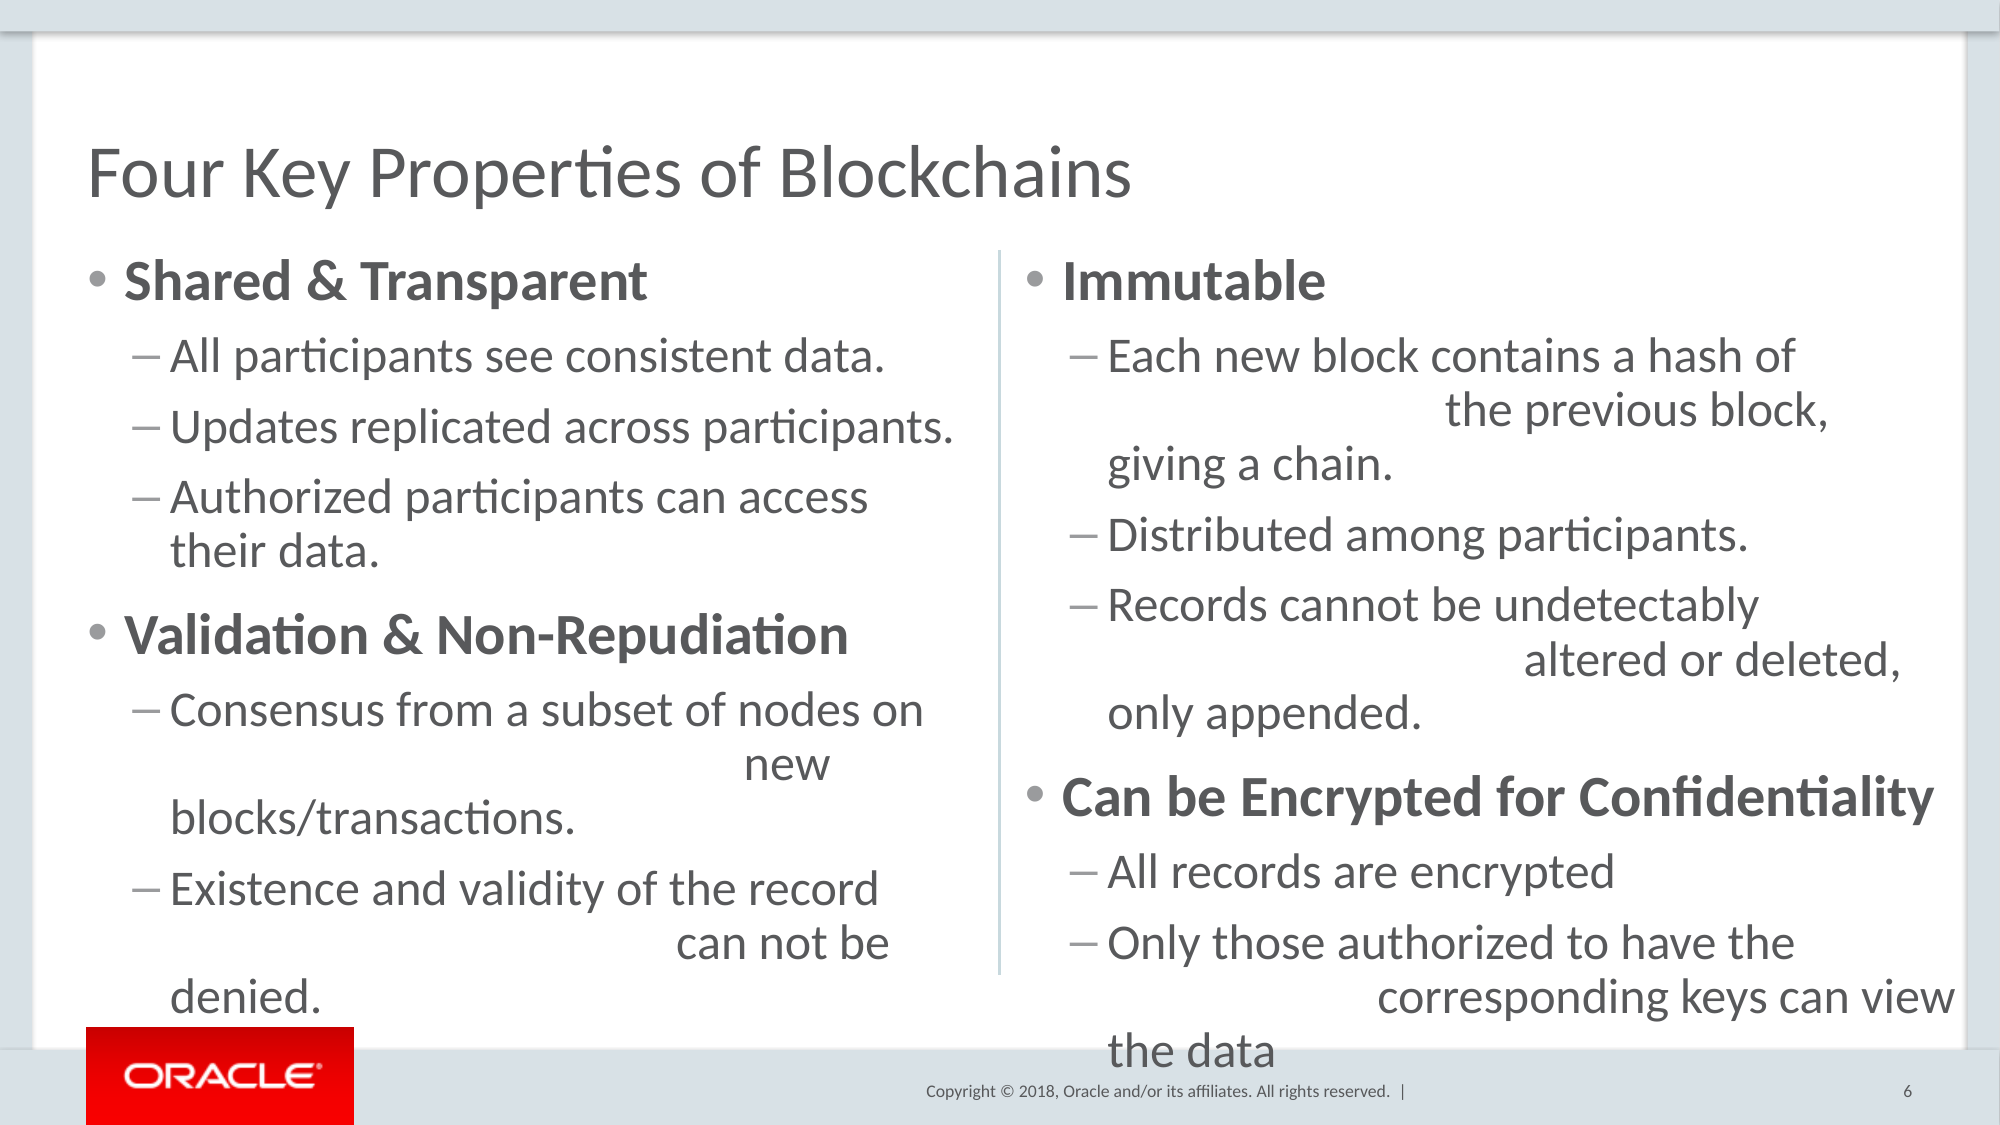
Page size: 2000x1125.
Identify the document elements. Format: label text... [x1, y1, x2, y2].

list Immutable Each new block contains a hash of the previous block, giving a chain. Distributed among participants. Records cannot be undetectably altered or deleted, only appended. Can be Encrypted for Confidentiality All records are encrypted Only those authorized to have the corresponding keys can view the data [1024, 249, 1959, 975]
title Four Key Properties of Blockchains [87, 66, 1913, 213]
list Shared & Transparent All participants see consistent data. Updates replicated across participants. Authorized participants can access their data. Validation & Non-Repudiation Consensus from a subset of nodes on new blocks/transactions. Existence and validity of the record can not be denied. [87, 249, 975, 975]
picture [86, 1027, 354, 1125]
slide_number 6 [1849, 1075, 1913, 1106]
